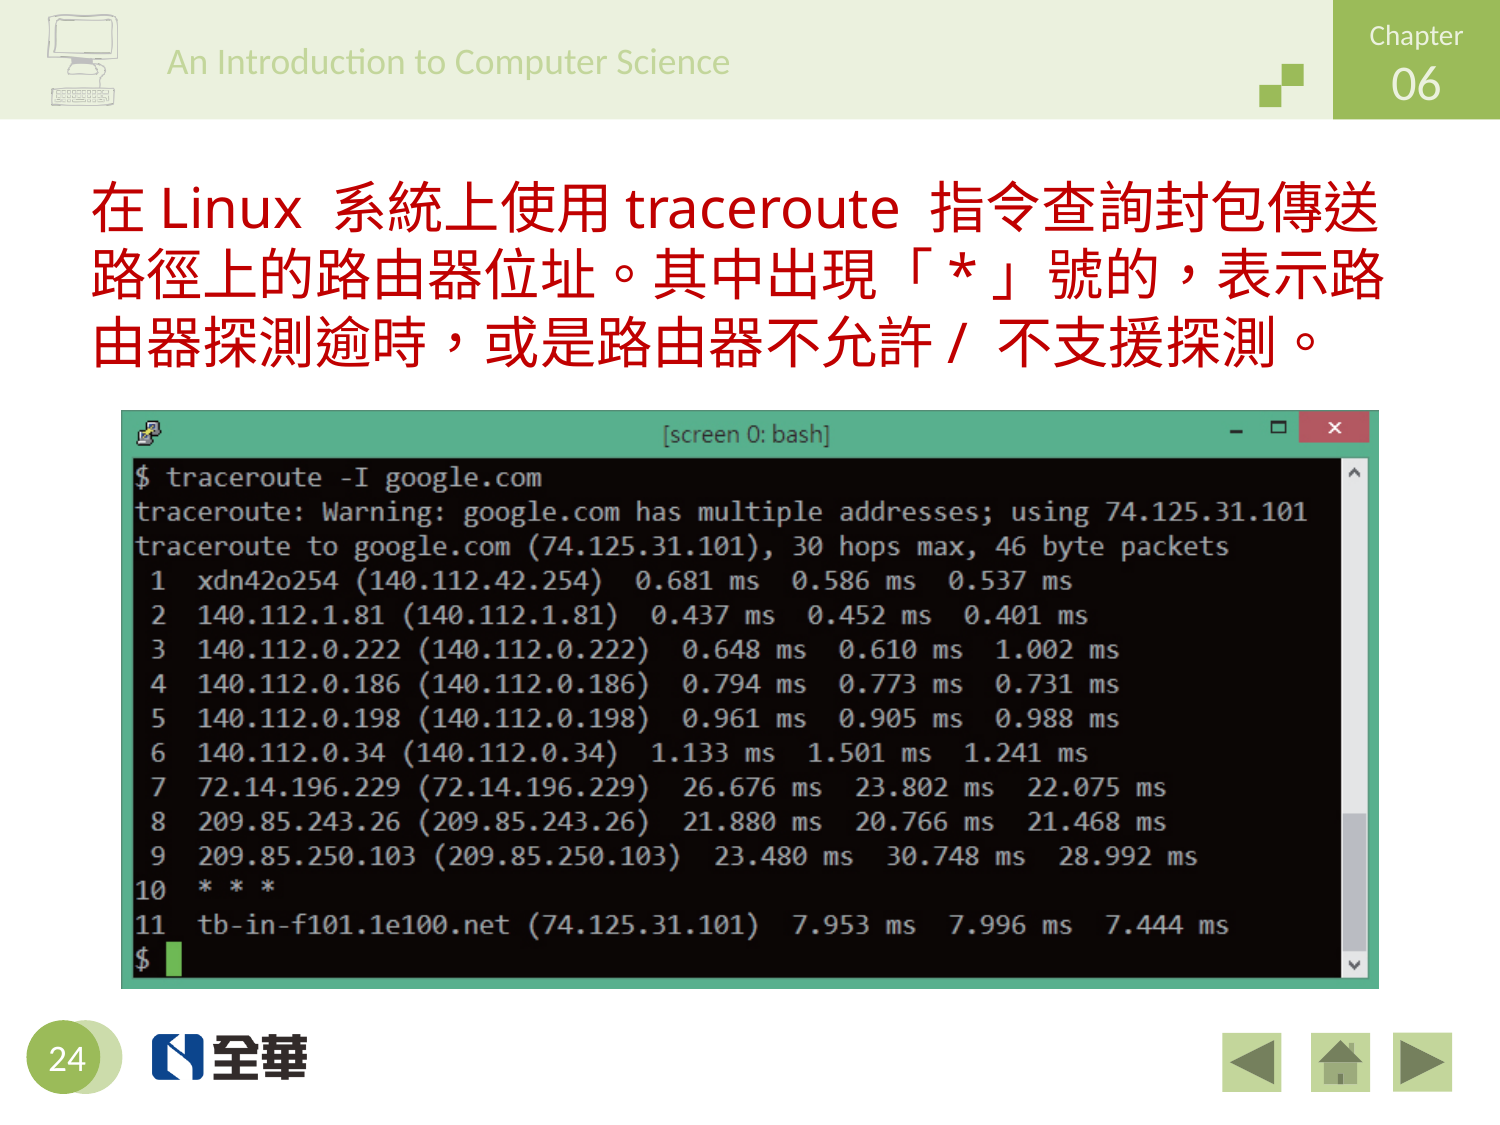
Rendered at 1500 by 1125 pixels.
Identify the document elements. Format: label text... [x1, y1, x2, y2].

picture [152, 1034, 307, 1080]
picture [47, 14, 118, 106]
title 在Linux 系統上使用traceroute 指令查詢封包傳送路徑上的路由器位址。其中出現「*」號的，表示路由器探測逾時，或是路由器不允許/ 不支援探測。 [75, 138, 1444, 408]
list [121, 410, 1379, 989]
